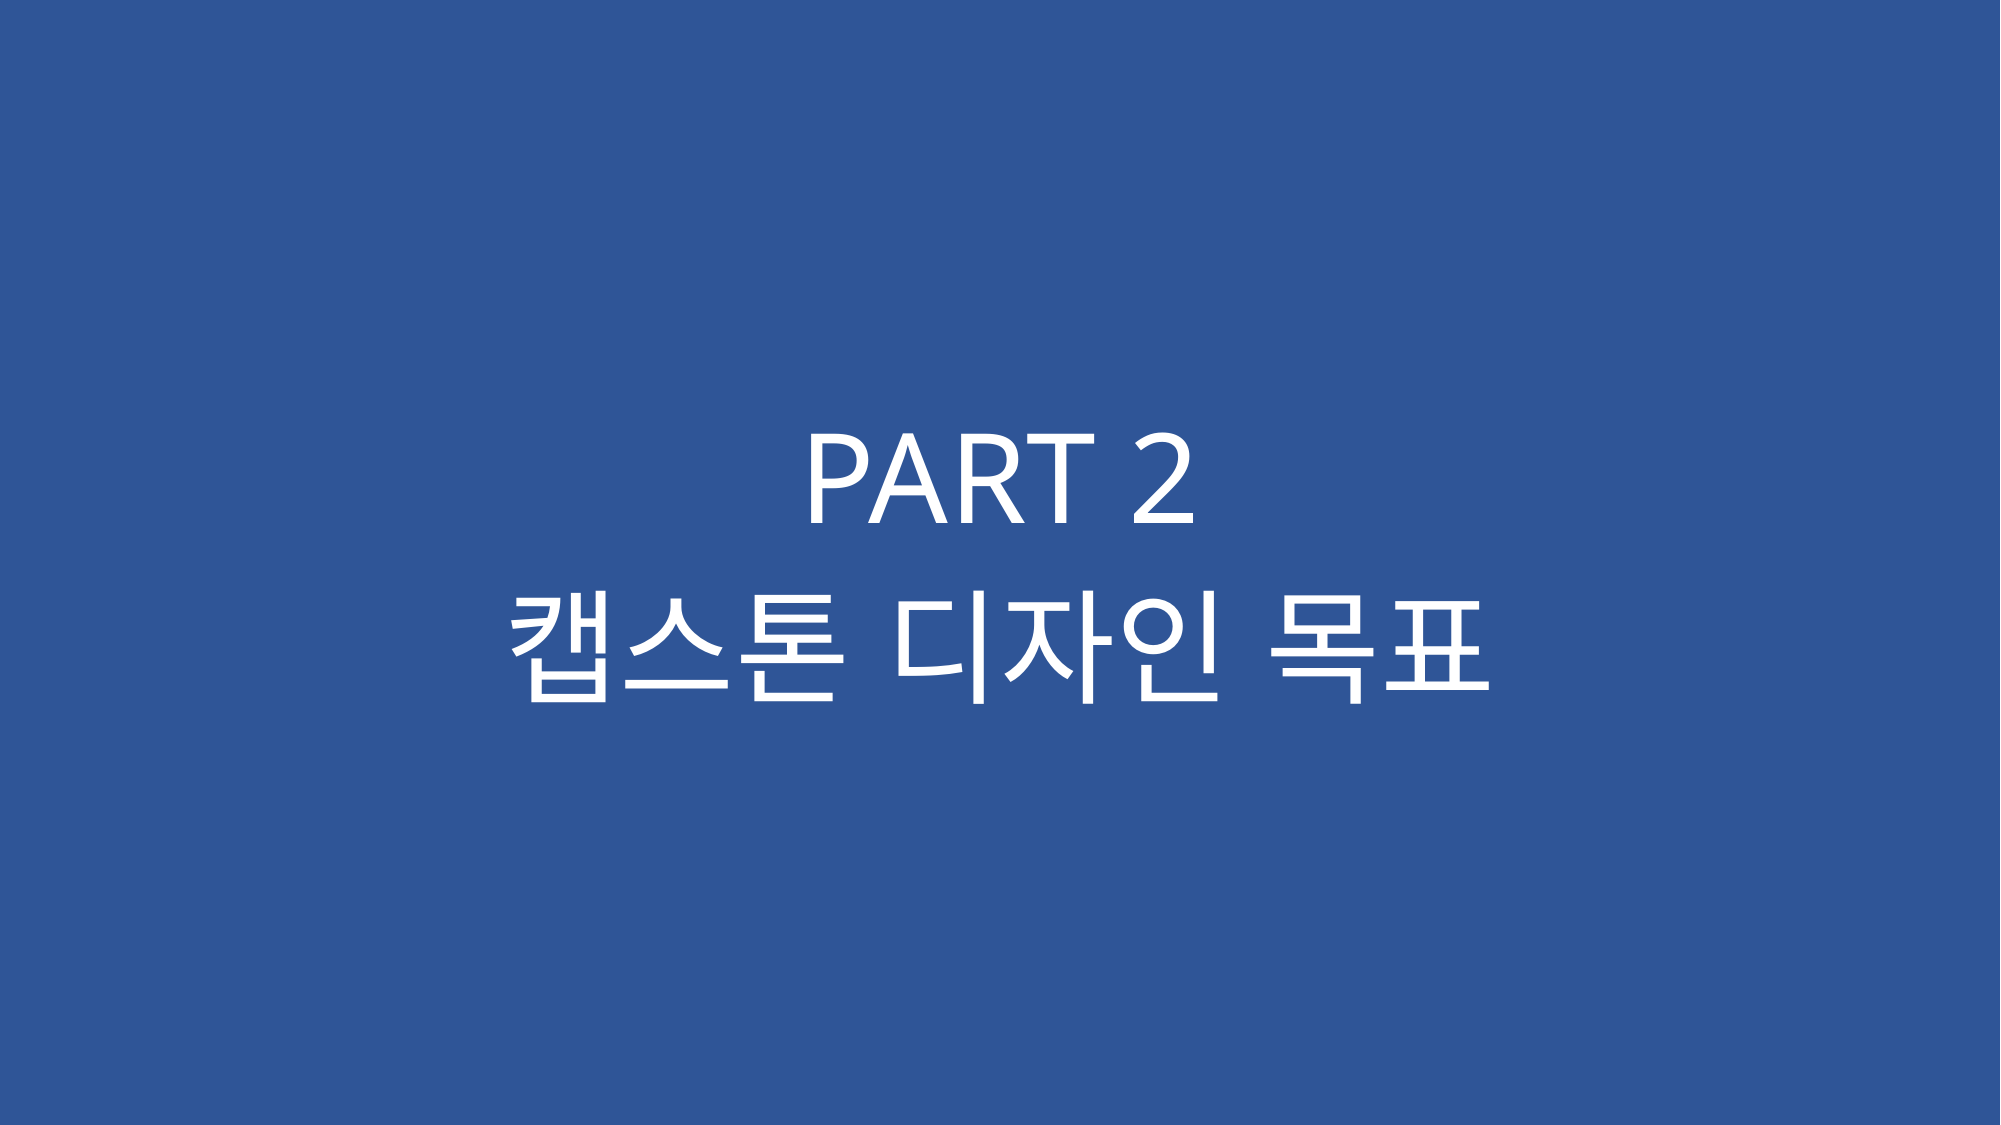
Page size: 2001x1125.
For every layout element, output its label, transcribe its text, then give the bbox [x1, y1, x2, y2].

text_box 캡스톤 디자인 목표 [226, 562, 1774, 728]
title PART 2 [249, 416, 1750, 562]
